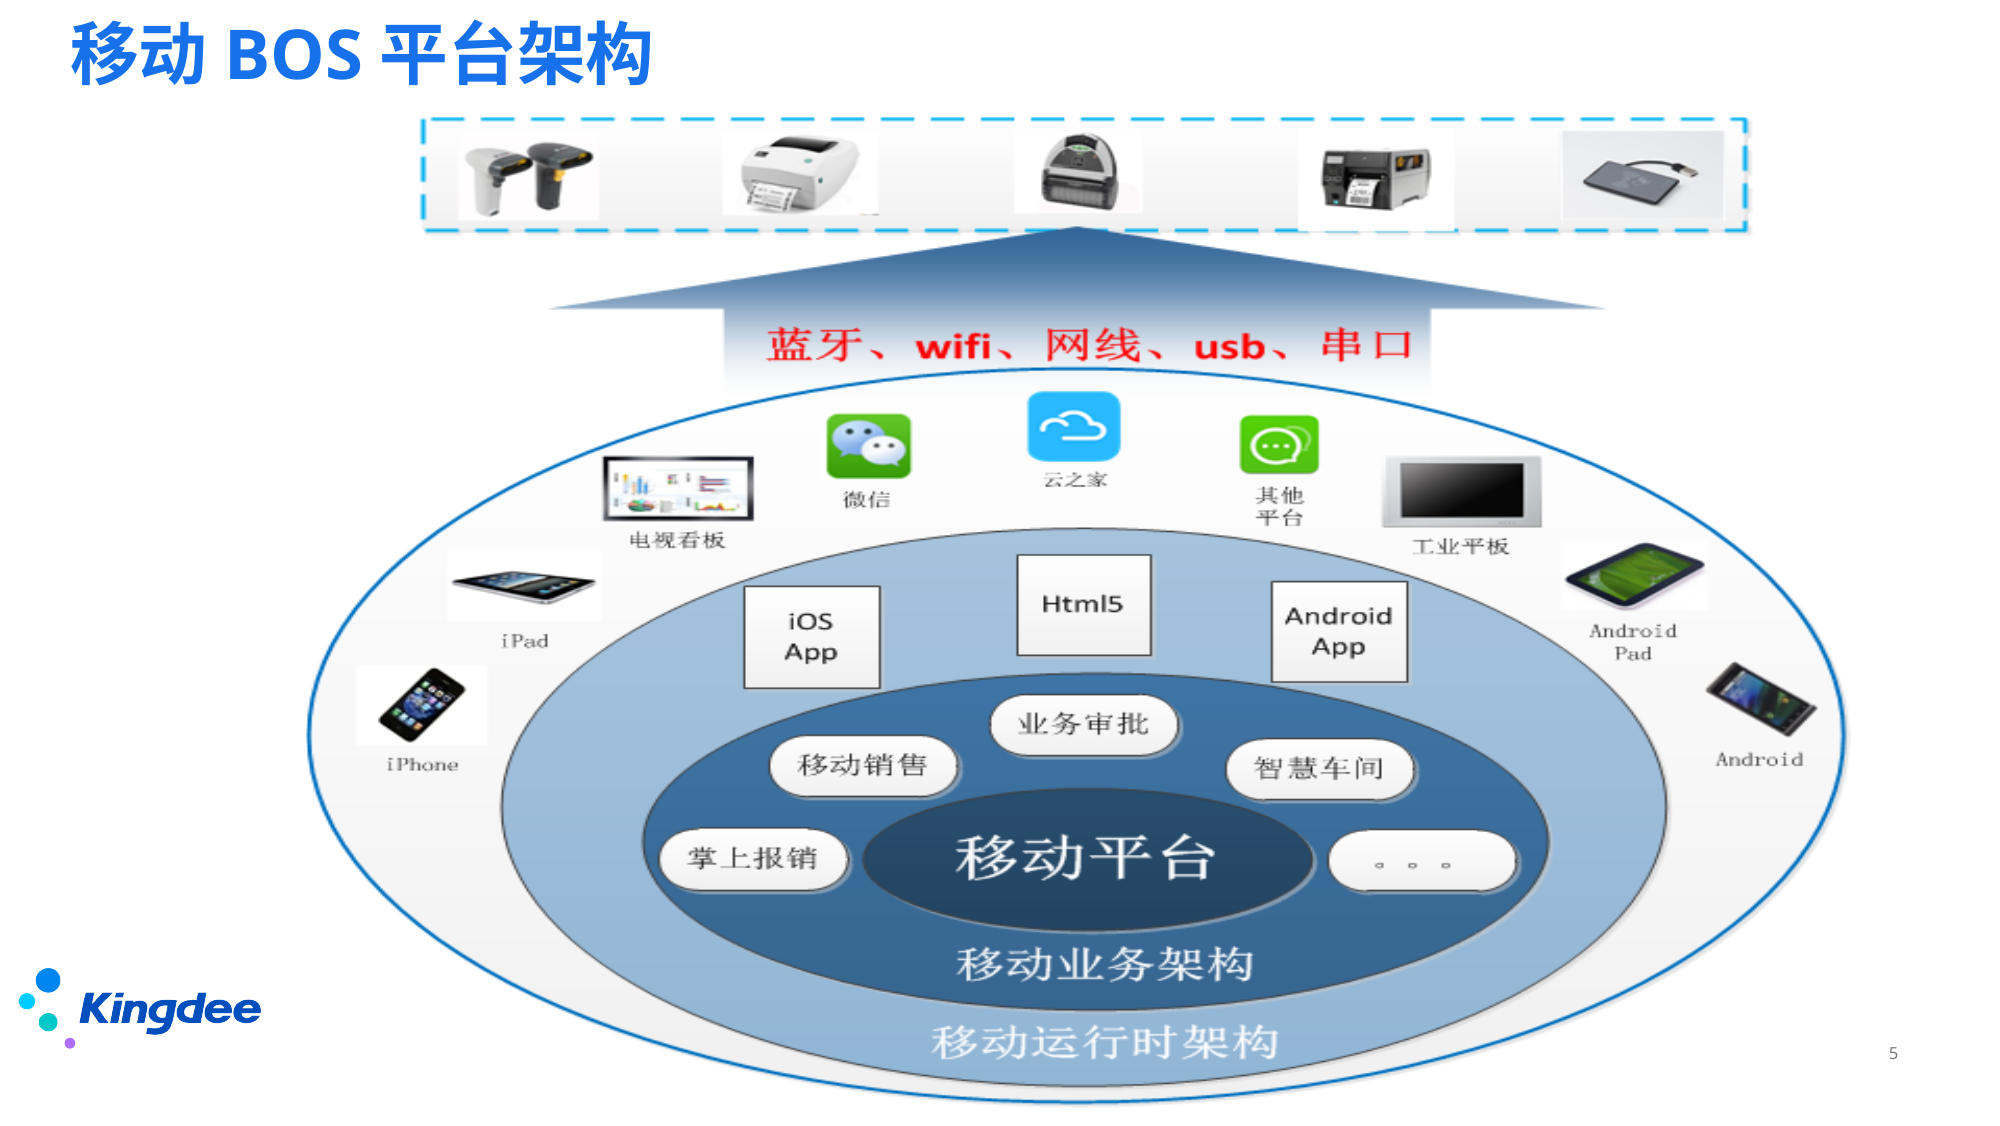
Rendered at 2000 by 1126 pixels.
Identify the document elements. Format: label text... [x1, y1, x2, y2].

title 移动BOS平台架构 [54, 3, 1780, 114]
picture [18, 967, 261, 1049]
picture [306, 117, 1851, 1108]
